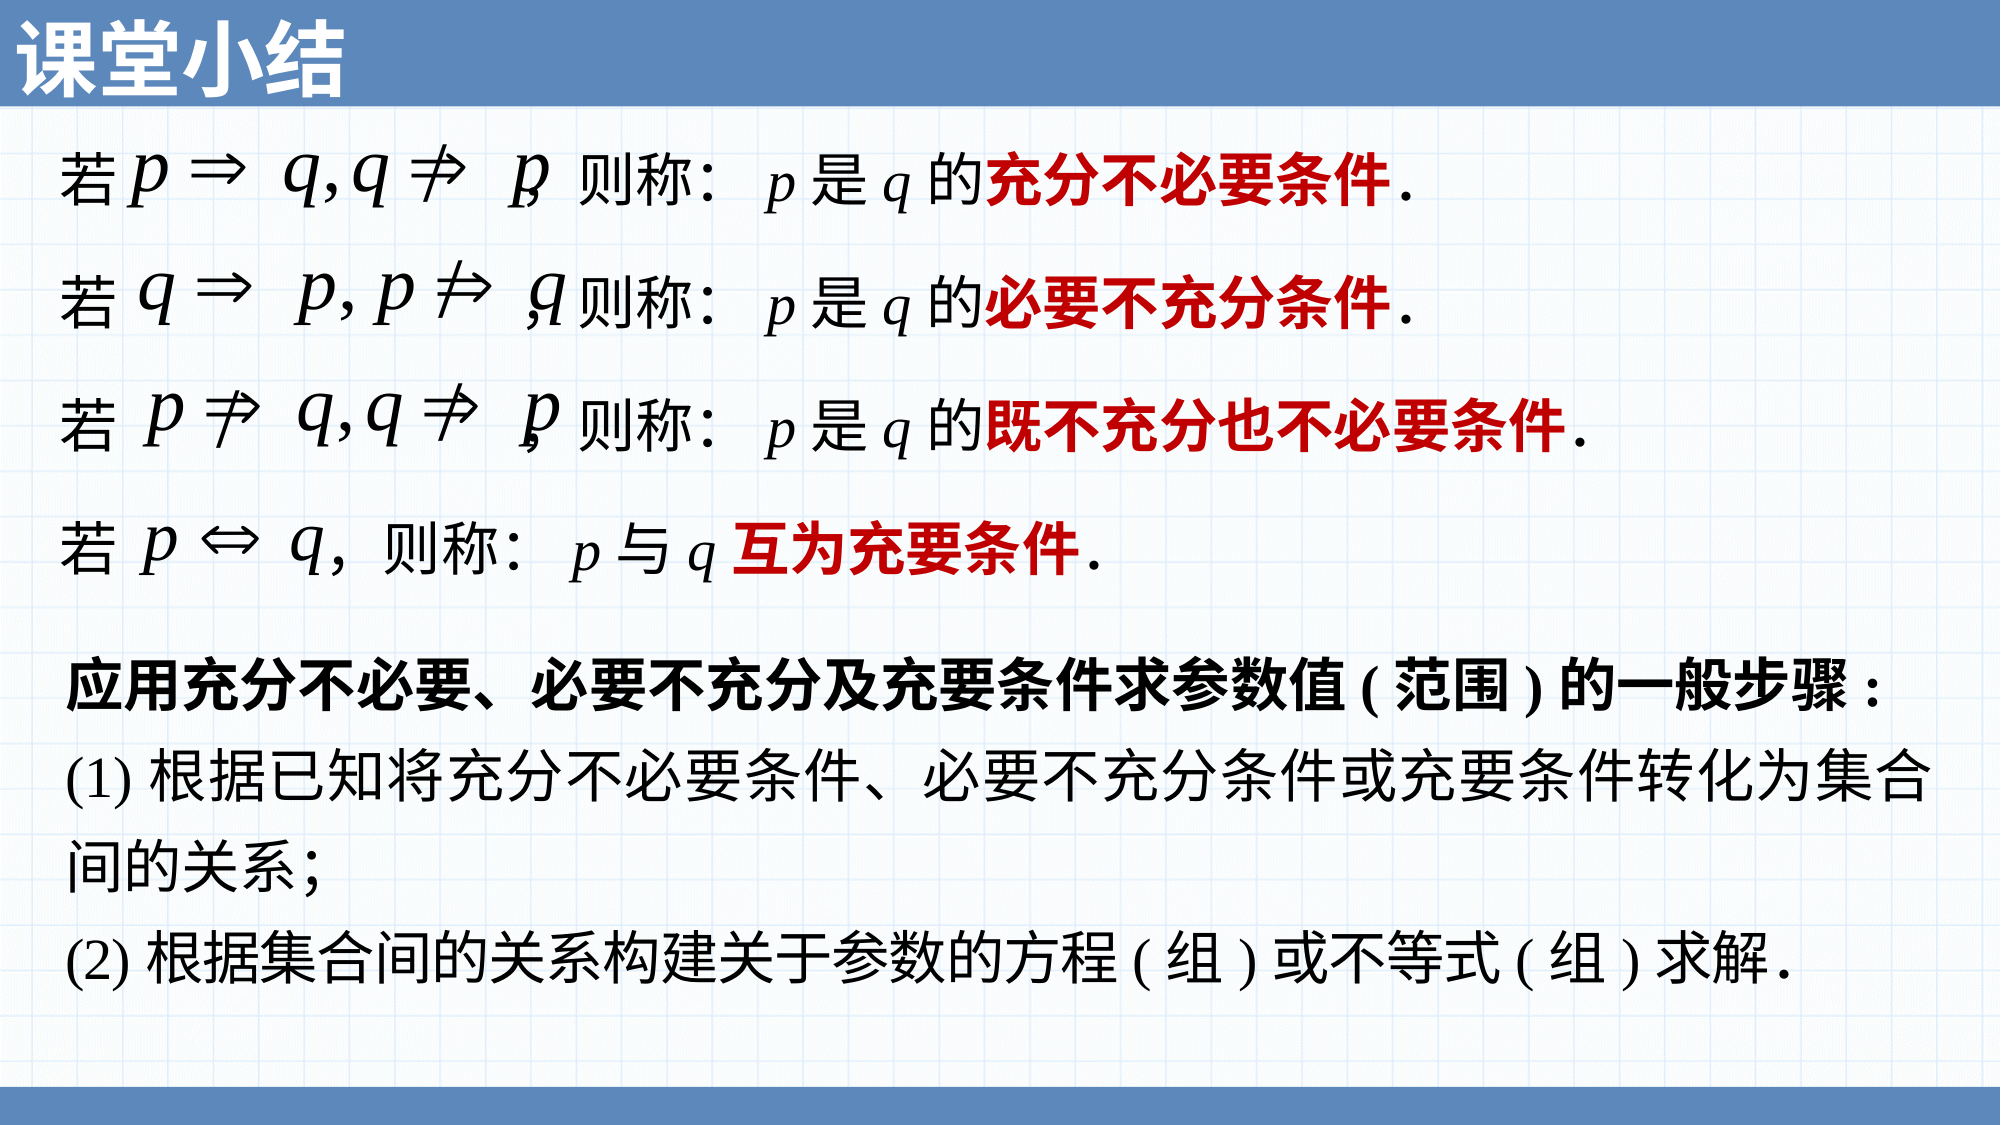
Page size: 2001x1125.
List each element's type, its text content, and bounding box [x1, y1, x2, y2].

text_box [44, 106, 1965, 229]
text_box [44, 229, 1940, 352]
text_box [44, 476, 1940, 598]
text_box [44, 353, 1940, 475]
text_box 课堂小结 [0, 0, 372, 108]
text_box 应用充分不必要、必要不充分及充要条件求参数值(范围)的一般步骤: (1)根据已知将充分不必要条件、必要不充分条件或充要条件转化为集合间的关系； (2)根据集合间的关系构建关于参数的方程(组)或不等式(组)求解． [50, 620, 1950, 999]
picture [0, 0, 2001, 1125]
